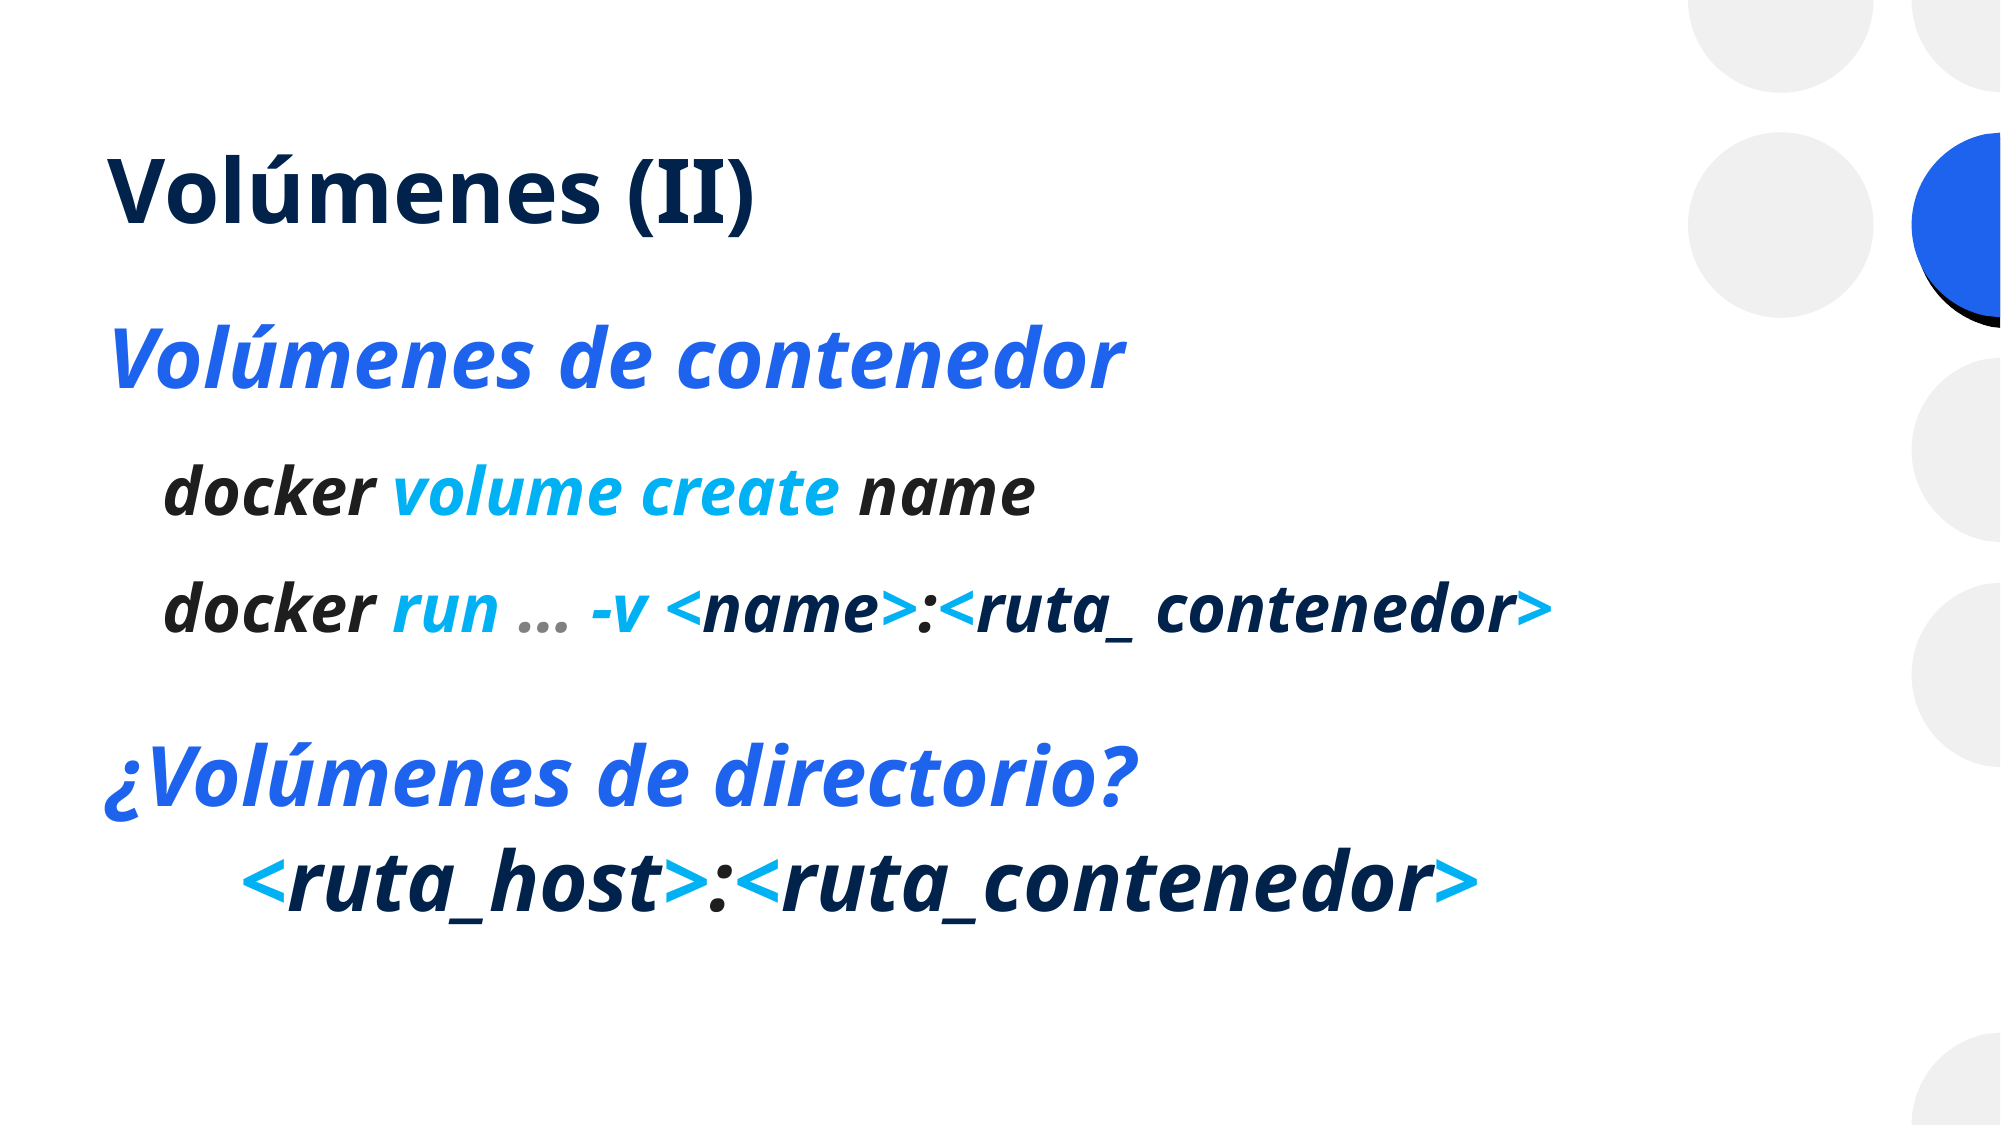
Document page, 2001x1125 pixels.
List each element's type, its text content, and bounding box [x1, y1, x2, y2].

text_box ¿Volúmenes de directorio? [92, 715, 1254, 862]
text_box <ruta_host>:<ruta_contenedor> [224, 821, 1622, 967]
text_box docker volume create name [147, 440, 1681, 558]
title Volúmenes (II) [92, 126, 1514, 254]
text_box docker run … -v <name>:<ruta_ contenedor> [147, 558, 1699, 704]
text_box Volúmenes de contenedor [92, 297, 1254, 443]
